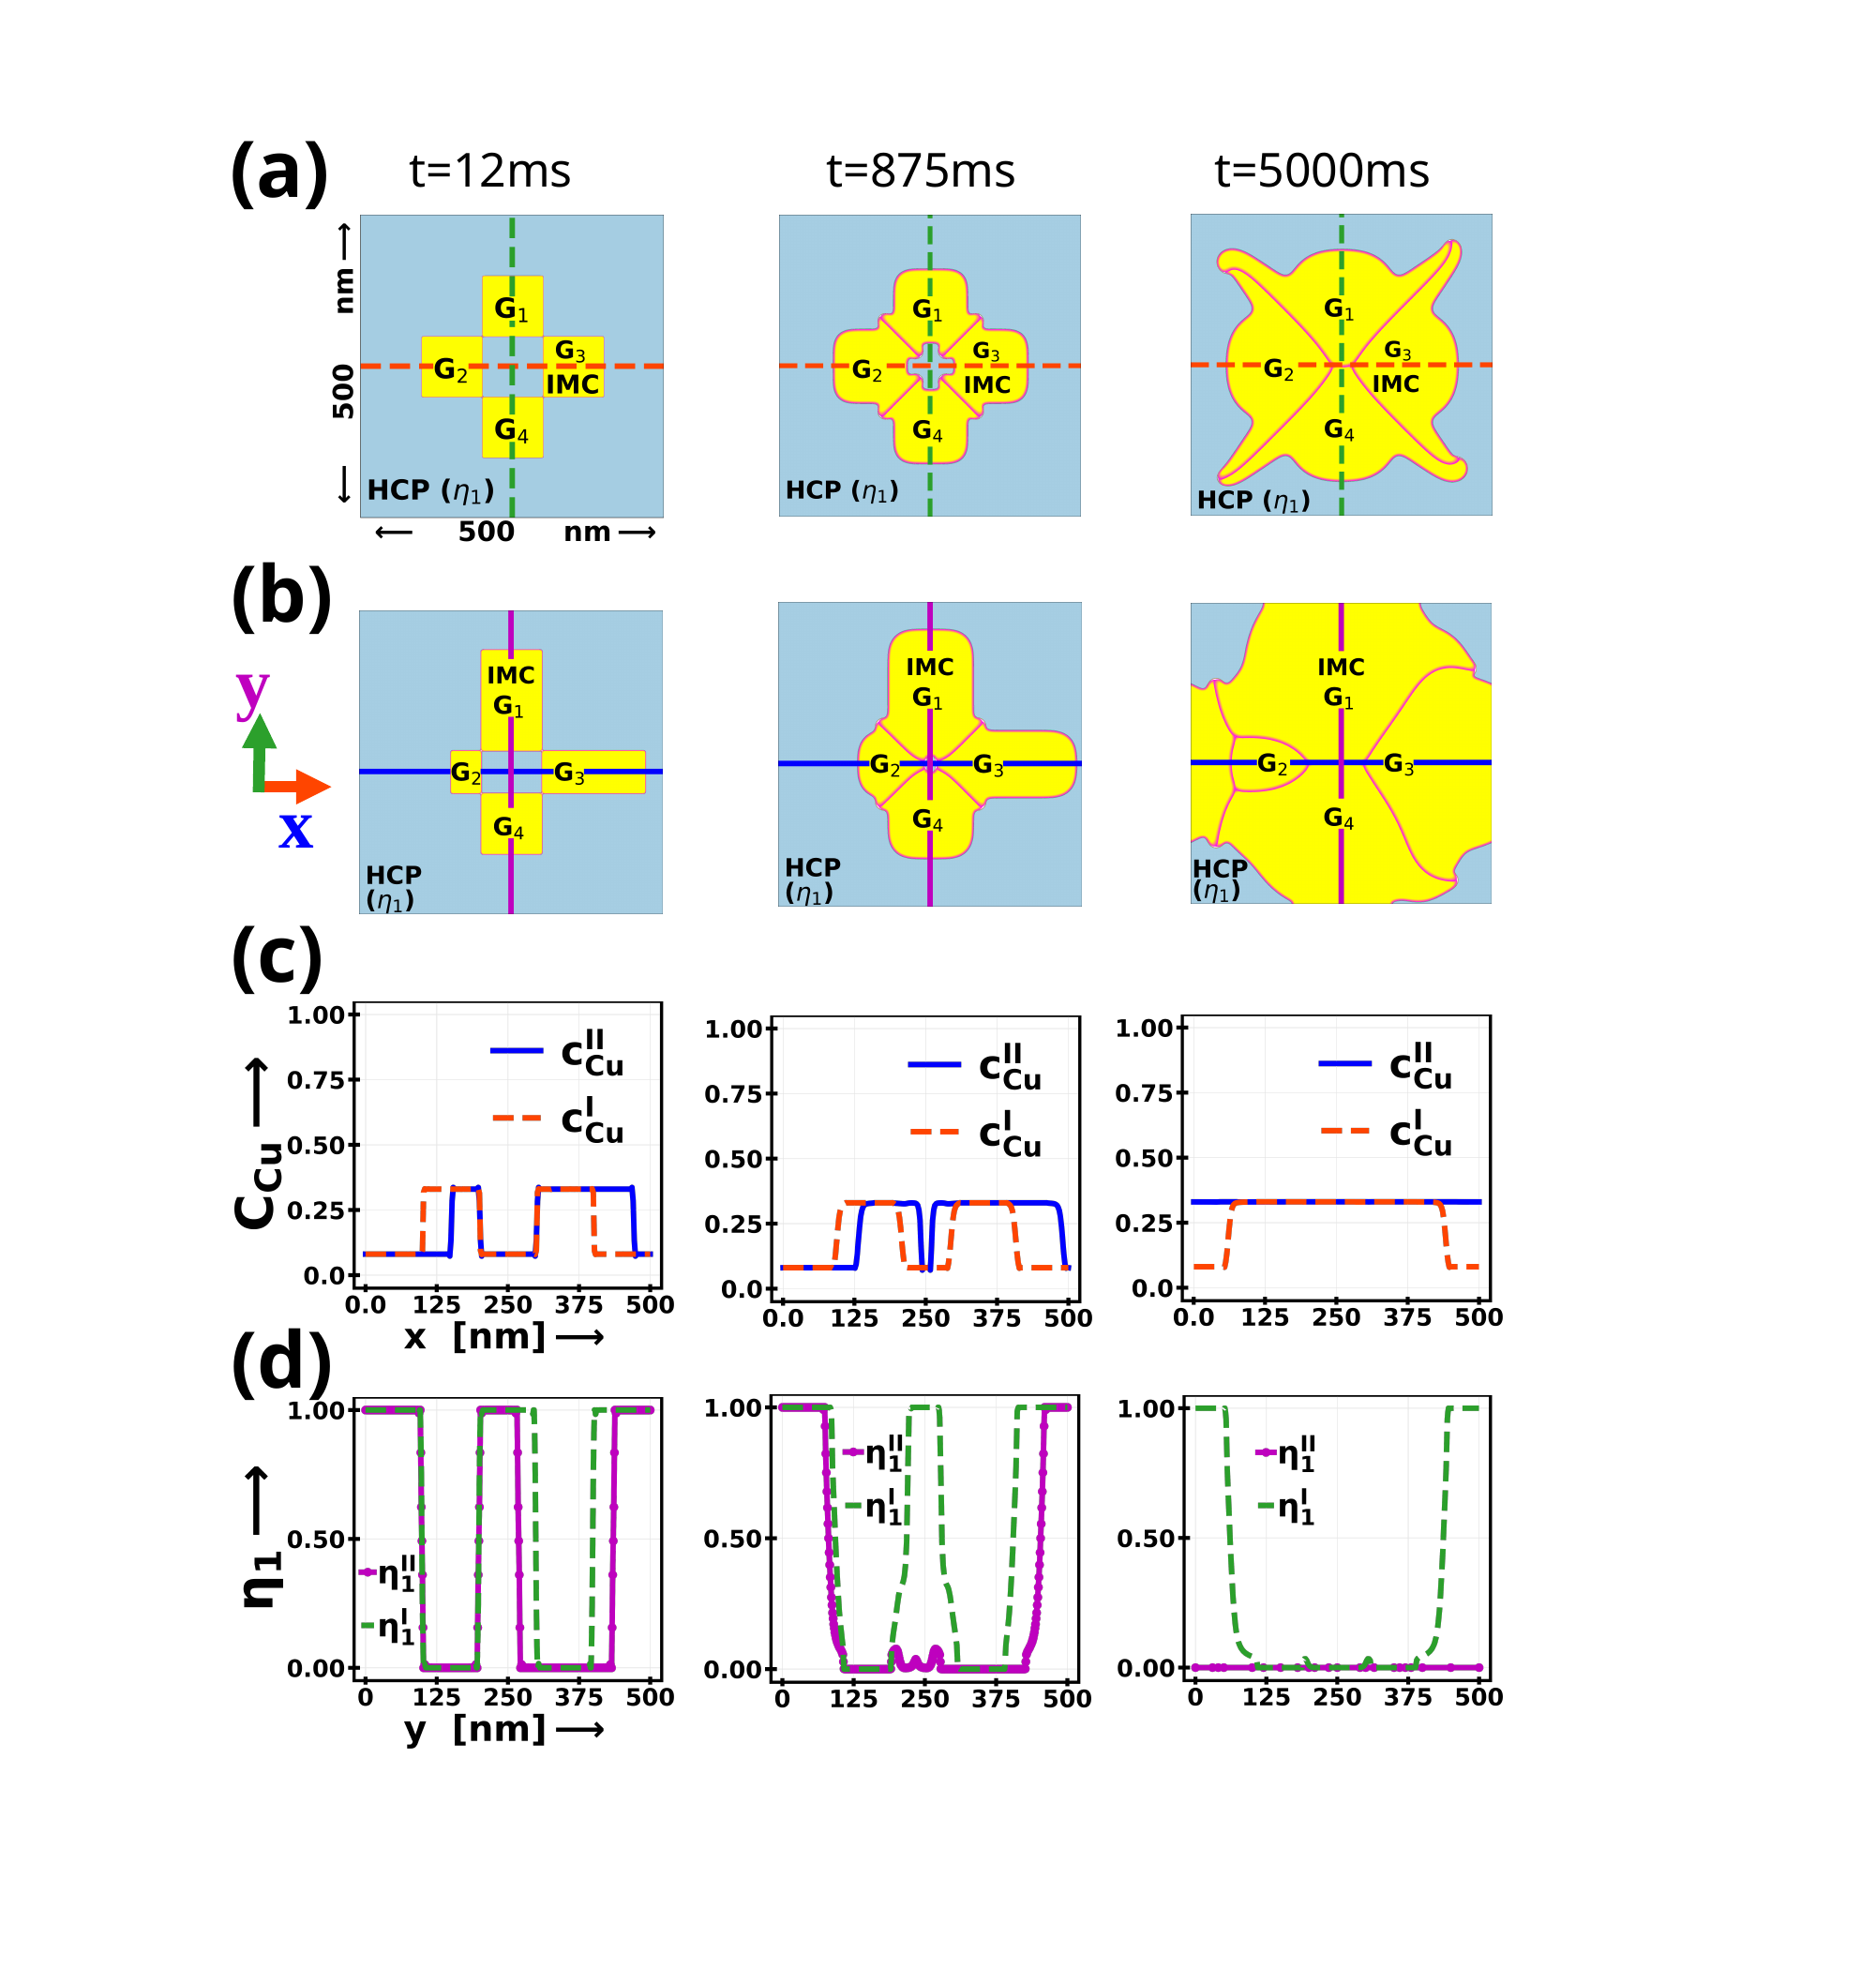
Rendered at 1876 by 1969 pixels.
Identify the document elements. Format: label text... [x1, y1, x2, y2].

picture [1117, 1395, 1504, 1711]
picture [332, 215, 664, 547]
text_box (a) [216, 113, 345, 220]
picture [778, 602, 1082, 907]
picture [359, 610, 663, 914]
text_box t=5000ms [1200, 133, 1483, 203]
text_box (d) [217, 1303, 348, 1411]
picture [233, 1397, 675, 1749]
picture [1191, 214, 1493, 516]
picture [1115, 1015, 1504, 1330]
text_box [220, 630, 332, 870]
picture [1191, 603, 1492, 904]
picture [233, 1001, 675, 1356]
text_box t=875ms [812, 133, 1045, 203]
picture [779, 215, 1081, 517]
text_box (b) [217, 536, 348, 645]
text_box (c) [217, 896, 338, 1005]
picture [703, 1394, 1092, 1712]
picture [704, 1015, 1093, 1331]
text_box t=12ms [395, 133, 601, 203]
